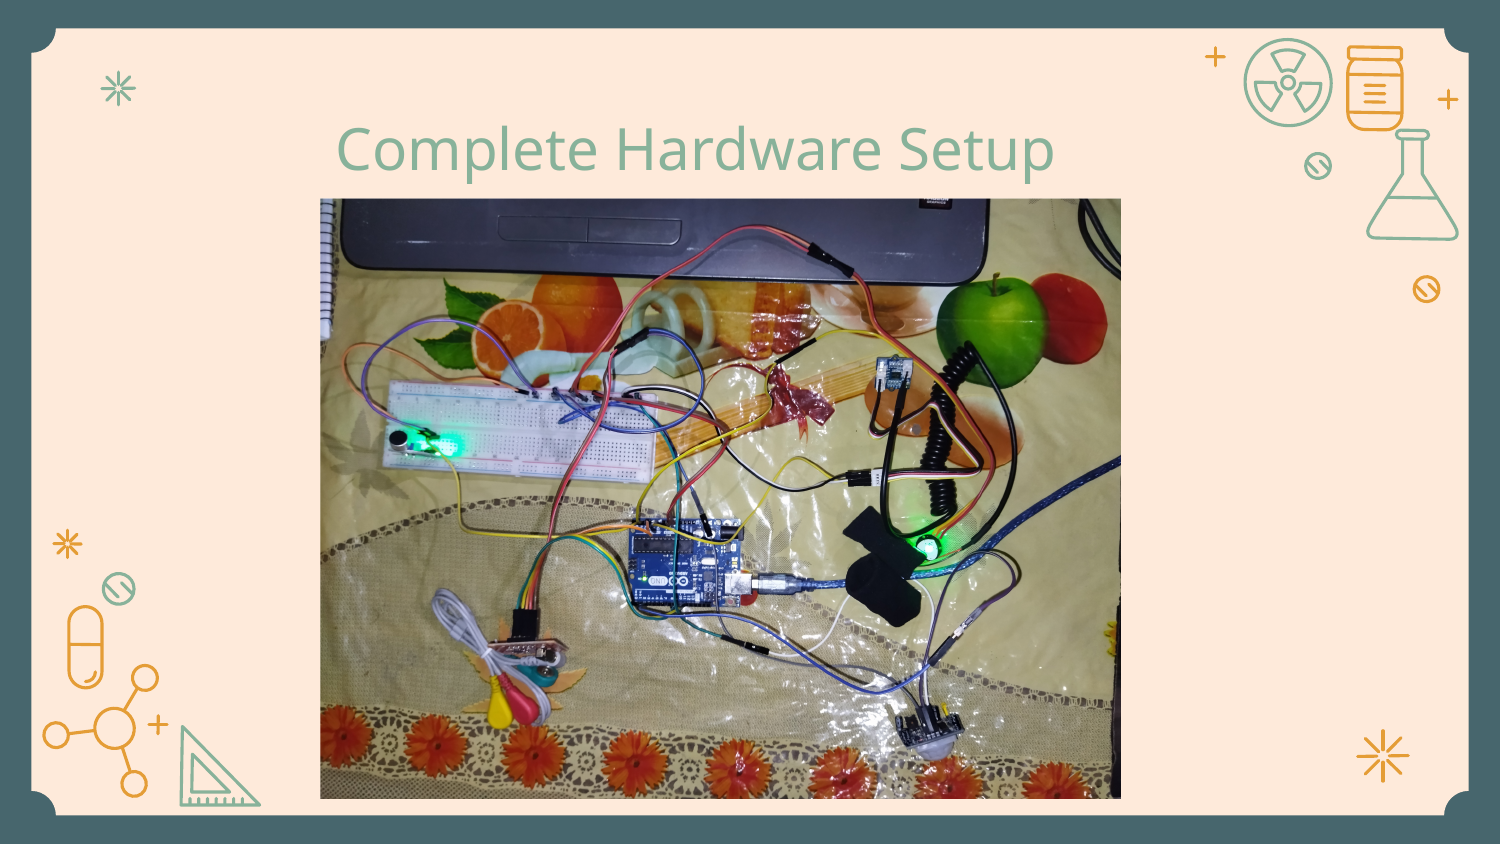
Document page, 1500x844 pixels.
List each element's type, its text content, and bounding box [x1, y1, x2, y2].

picture [322, 97, 1120, 844]
title Complete Hardware Setup [320, 88, 1174, 216]
